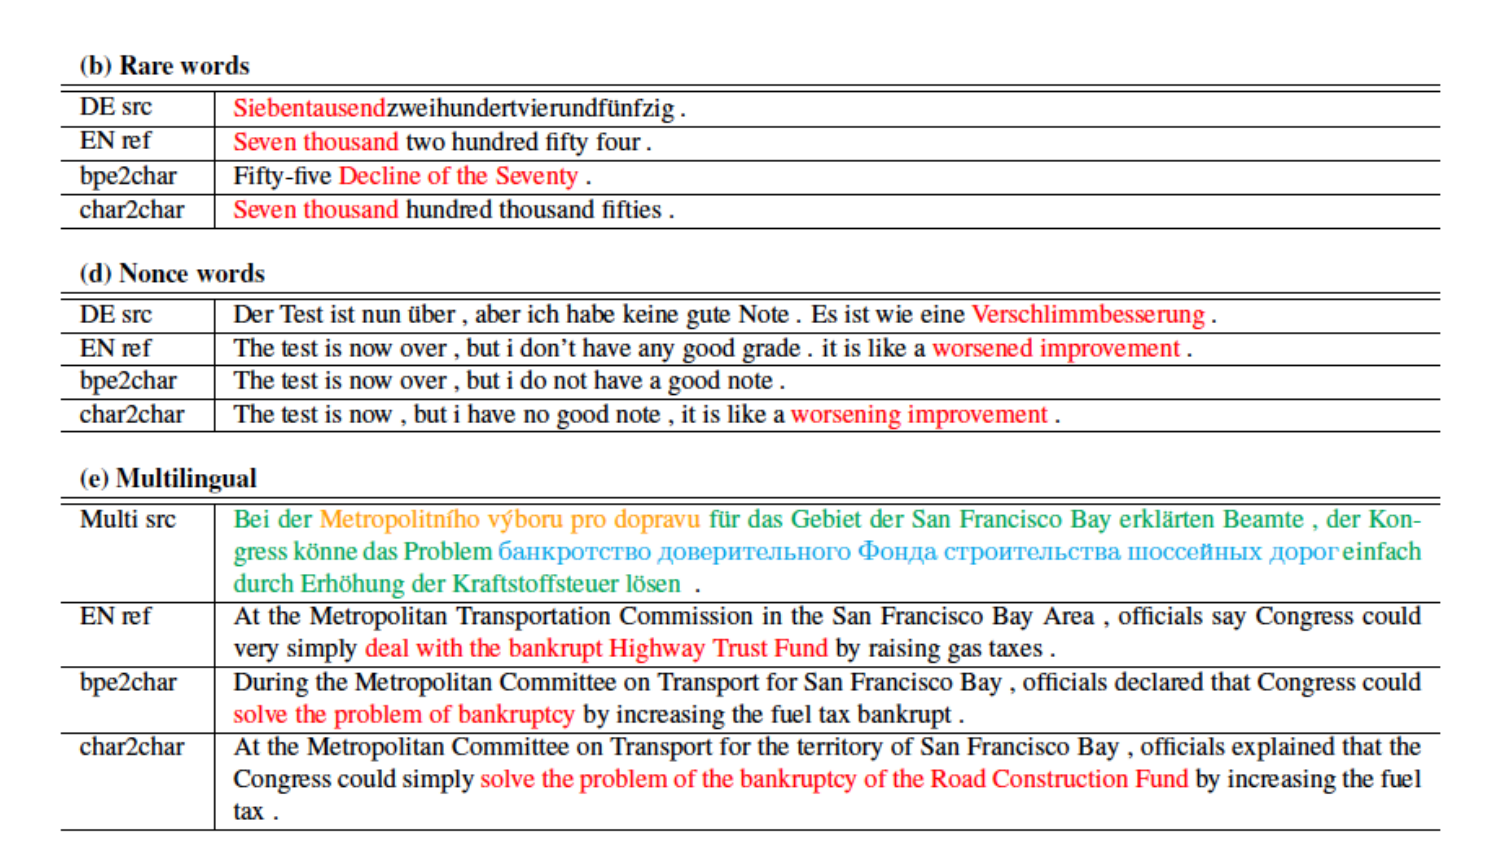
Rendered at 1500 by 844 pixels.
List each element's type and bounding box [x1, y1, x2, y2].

picture [53, 42, 1452, 245]
picture [53, 254, 1452, 837]
